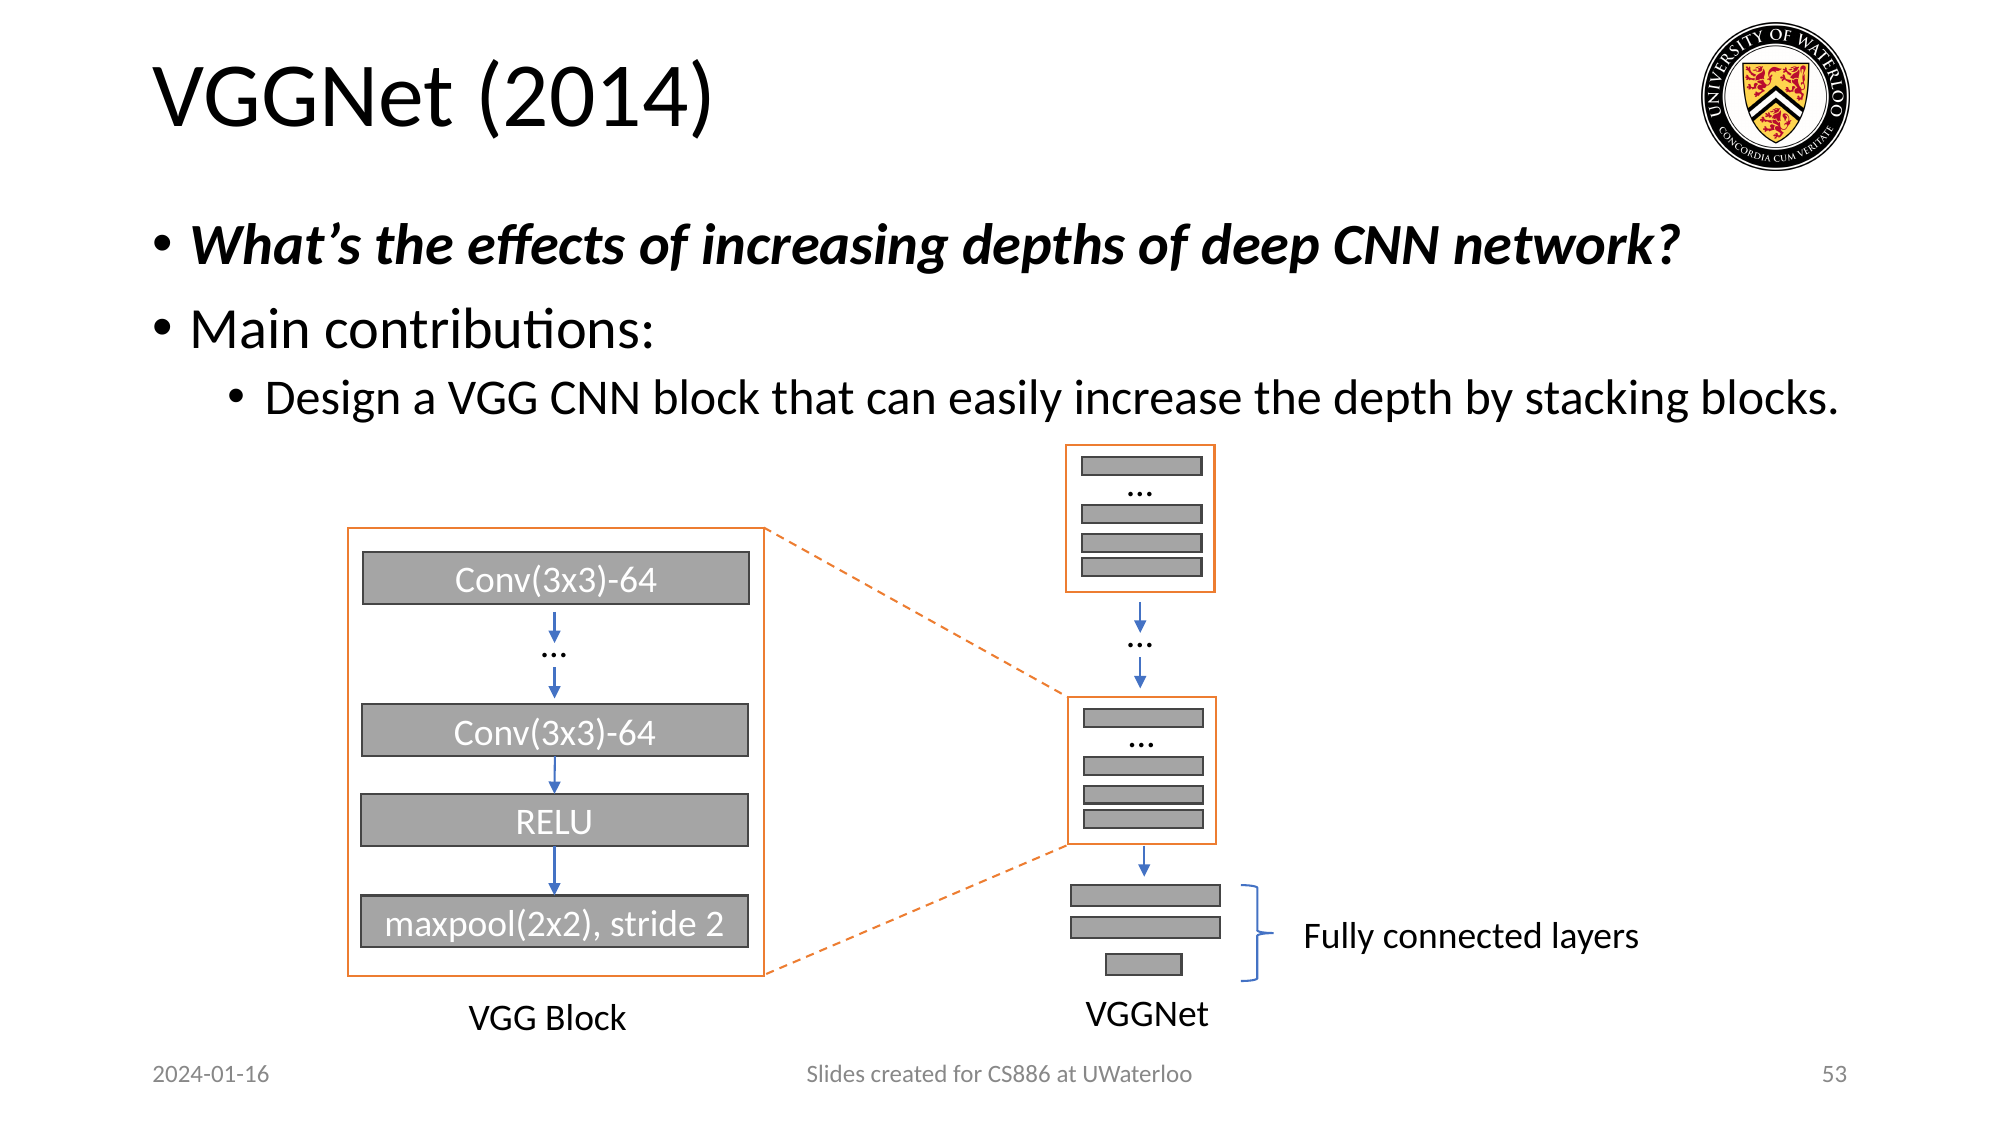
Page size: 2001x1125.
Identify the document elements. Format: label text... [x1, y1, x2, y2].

text_box [1075, 885, 1220, 906]
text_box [765, 843, 1071, 975]
text_box VGG Block [453, 985, 644, 1046]
text_box [1066, 445, 1215, 592]
list What’s the effects of increasing depths of deep CNN network? Main contributions: Design a VGG CNN block that can easily increase the depth by stacking blocks. [137, 206, 1863, 1014]
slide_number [137, 1042, 588, 1103]
text_box [1082, 558, 1202, 577]
text_box [1082, 533, 1202, 552]
text_box [1083, 709, 1113, 728]
text_box [348, 527, 764, 977]
text_box [1170, 709, 1204, 728]
text_box Fully connected layers [1288, 903, 1659, 964]
text_box [1082, 457, 1112, 476]
title VGGNet (2014) [137, 22, 1863, 171]
text_box Conv(3x3)-64 [361, 704, 749, 757]
text_box [1083, 756, 1204, 775]
text_box [1169, 457, 1202, 476]
text_box [1106, 954, 1182, 976]
text_box [1240, 885, 1274, 982]
text_box [1067, 697, 1217, 844]
text_box … [1113, 702, 1170, 763]
footer Slides created for CS886 at UWaterloo [662, 1042, 1338, 1103]
text_box … [1112, 450, 1169, 511]
text_box … [1112, 602, 1169, 663]
text_box VGGNet [1070, 981, 1226, 1041]
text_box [763, 527, 1068, 698]
text_box … [526, 612, 583, 673]
text_box [1075, 916, 1220, 938]
slide_number ‹#› [1412, 1042, 1863, 1103]
text_box [1082, 504, 1202, 523]
text_box [1083, 785, 1204, 804]
text_box [1083, 810, 1204, 828]
